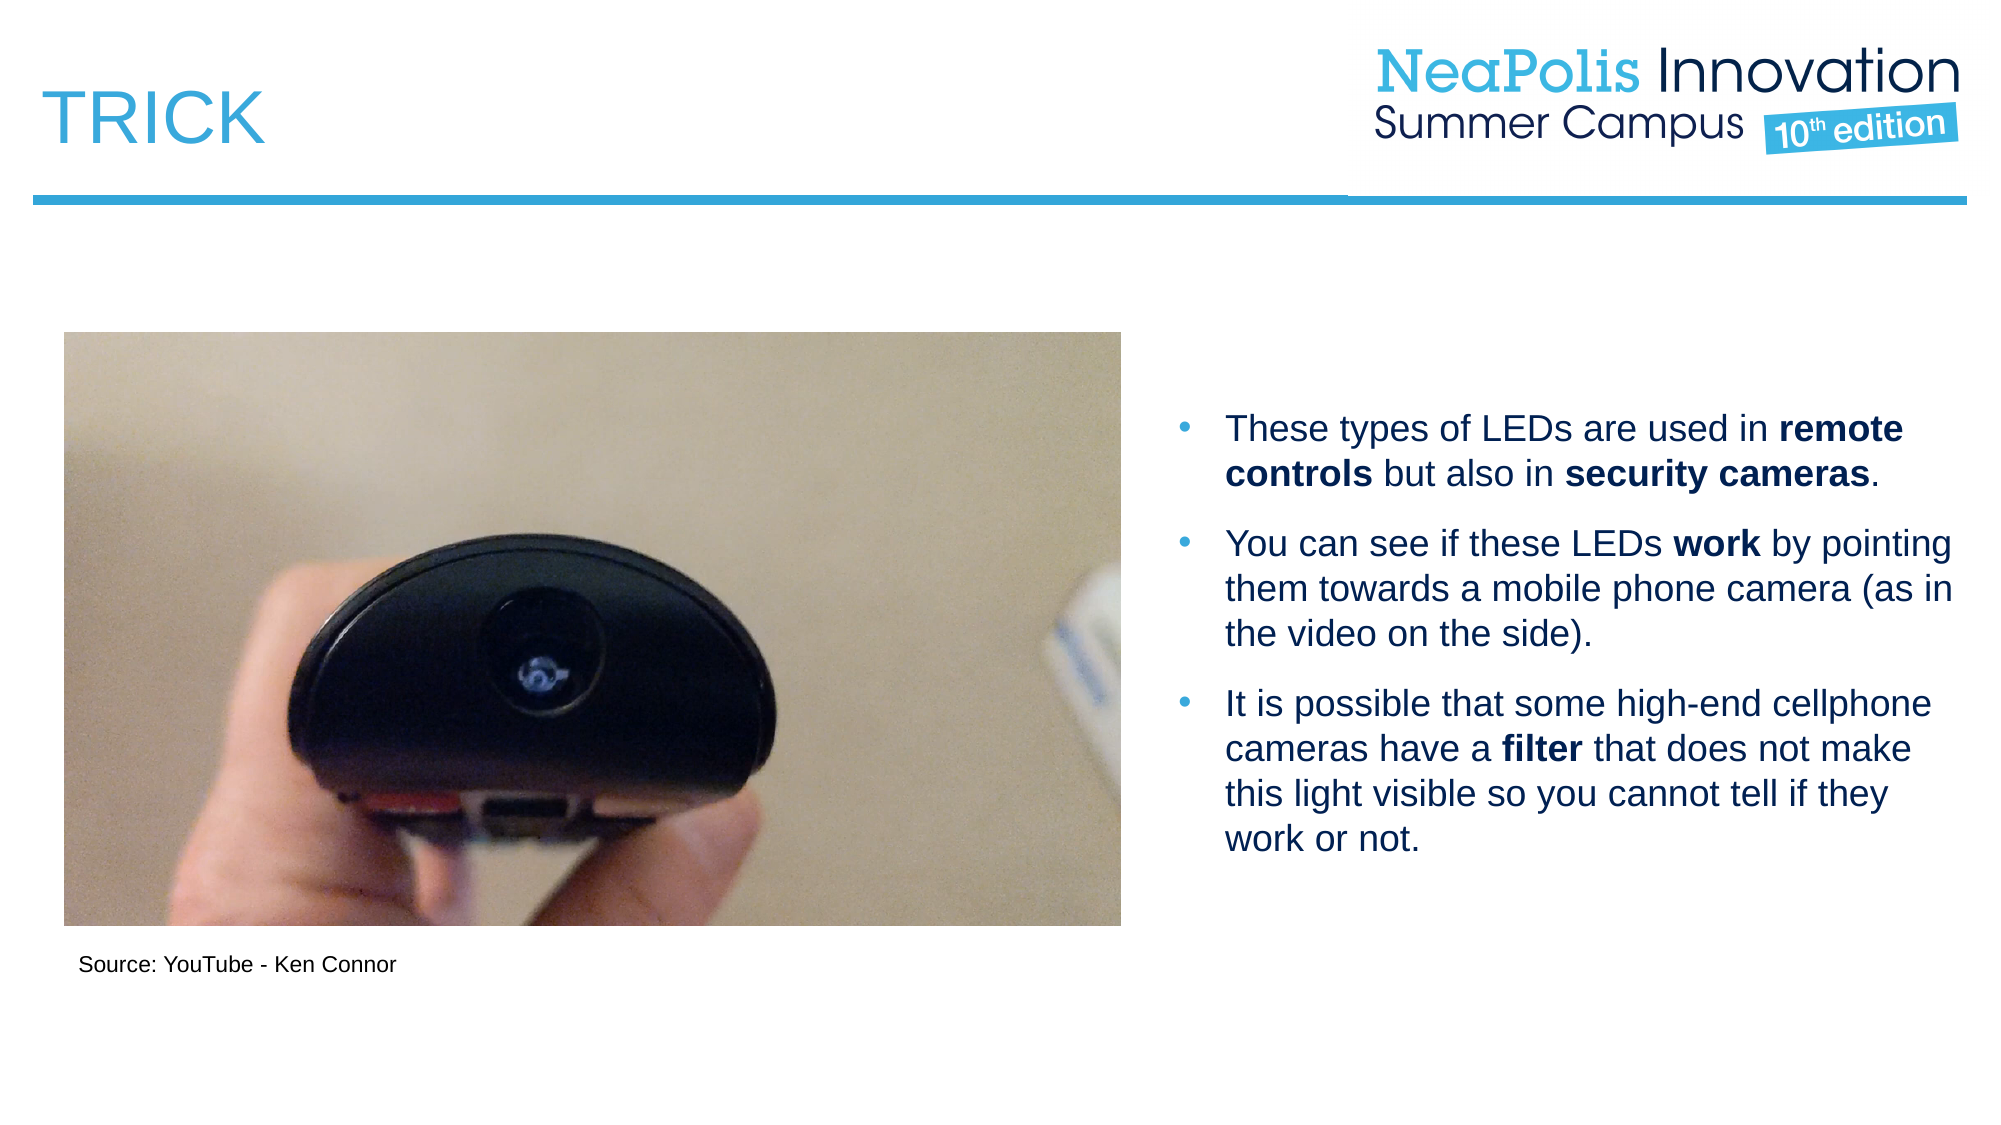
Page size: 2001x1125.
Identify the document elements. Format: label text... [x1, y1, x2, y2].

picture [1348, 0, 1990, 196]
text_box These types of LEDs are used in remote controls but also in security cameras. You can see if these LEDs work by pointing them towards a mobile phone camera (as in the video on the side). It is possible that some high-end cellphone cameras have a filter that does not make this light visible so you cannot tell if they work or not. [1163, 396, 1985, 937]
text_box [63, 330, 1122, 927]
text_box Source: YouTube - Ken Connor [63, 942, 593, 985]
text_box TRICK [26, 53, 1846, 173]
